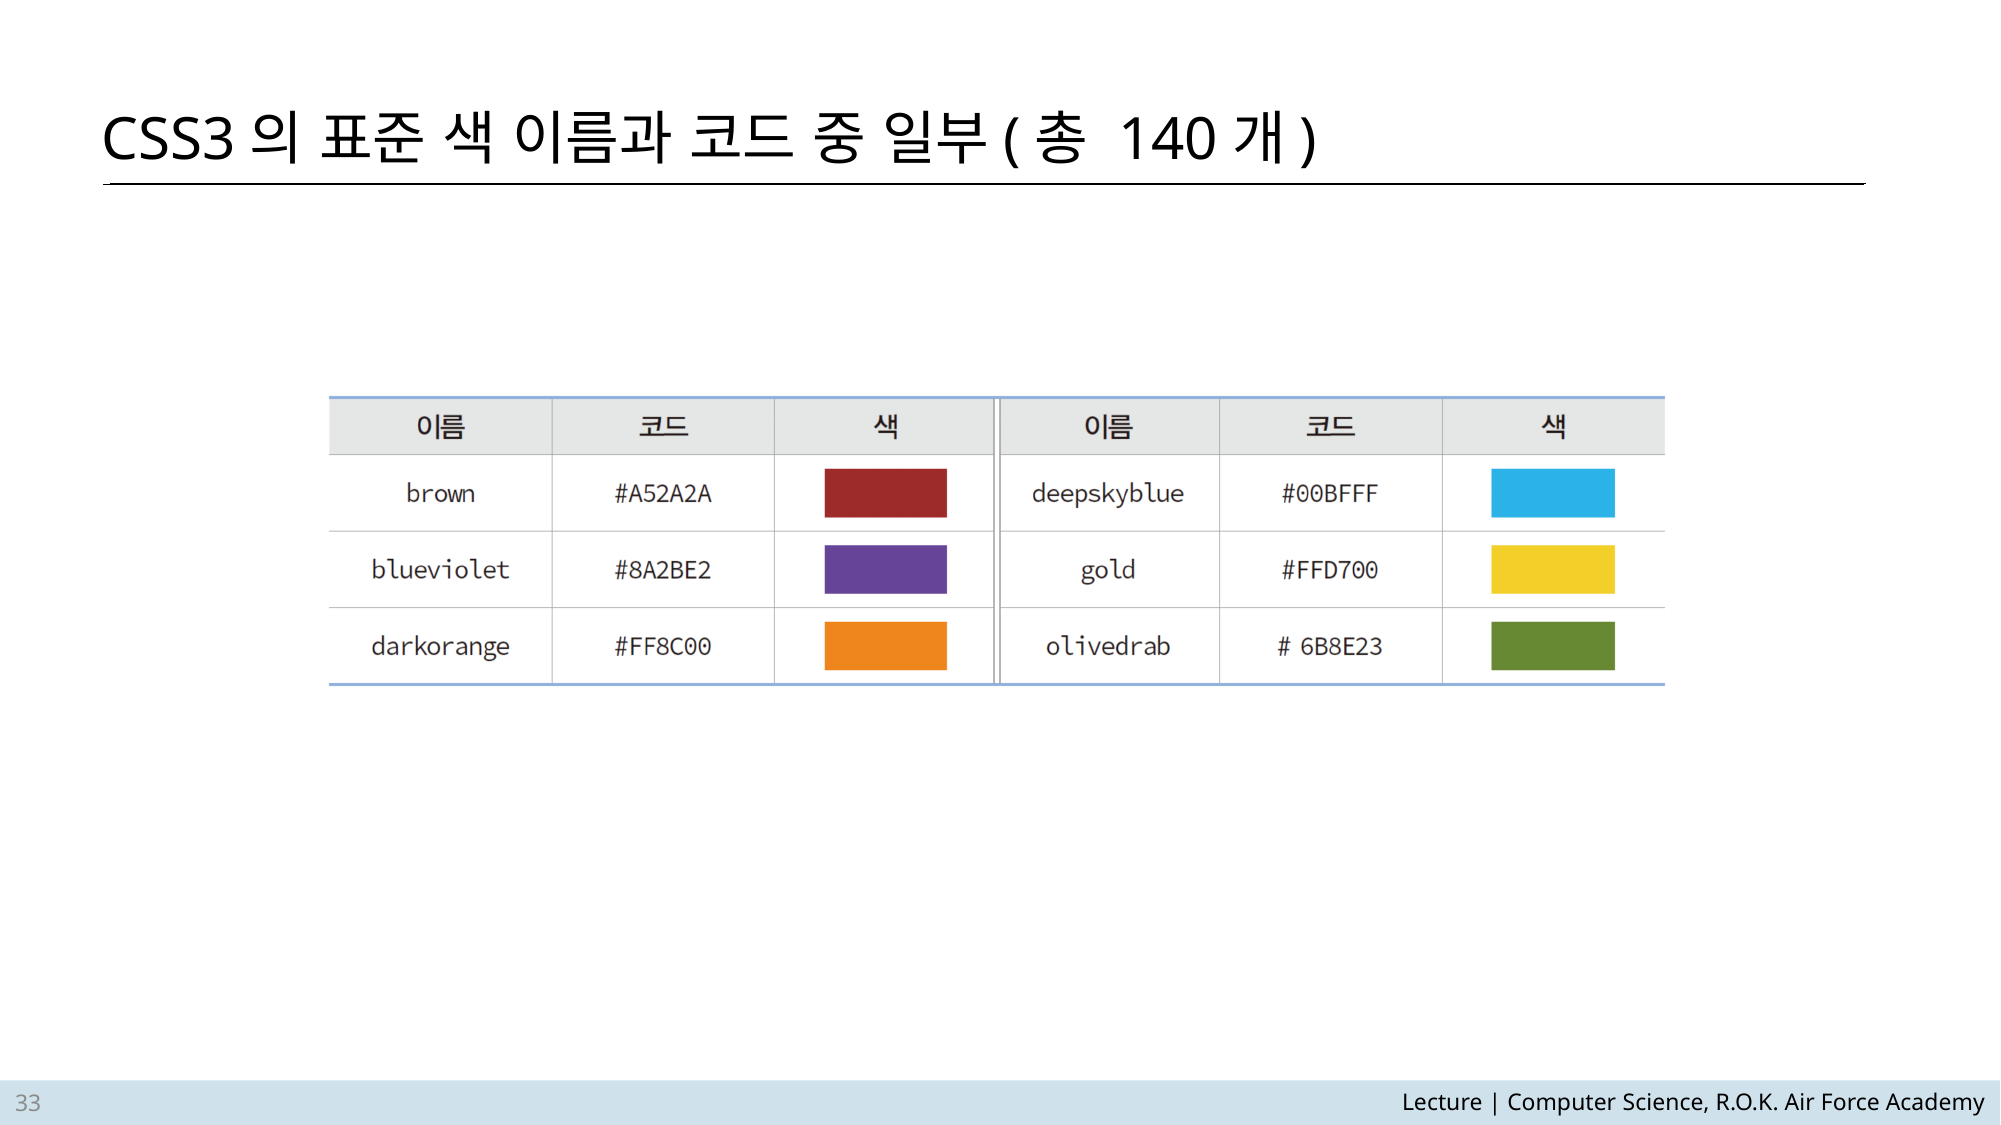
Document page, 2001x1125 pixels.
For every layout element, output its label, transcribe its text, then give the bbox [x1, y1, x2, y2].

picture [327, 394, 1673, 691]
list CSS3의 표준 색 이름과 코드 중 일부(총 140개) [90, 109, 1862, 172]
slide_number 33 [0, 1086, 114, 1123]
